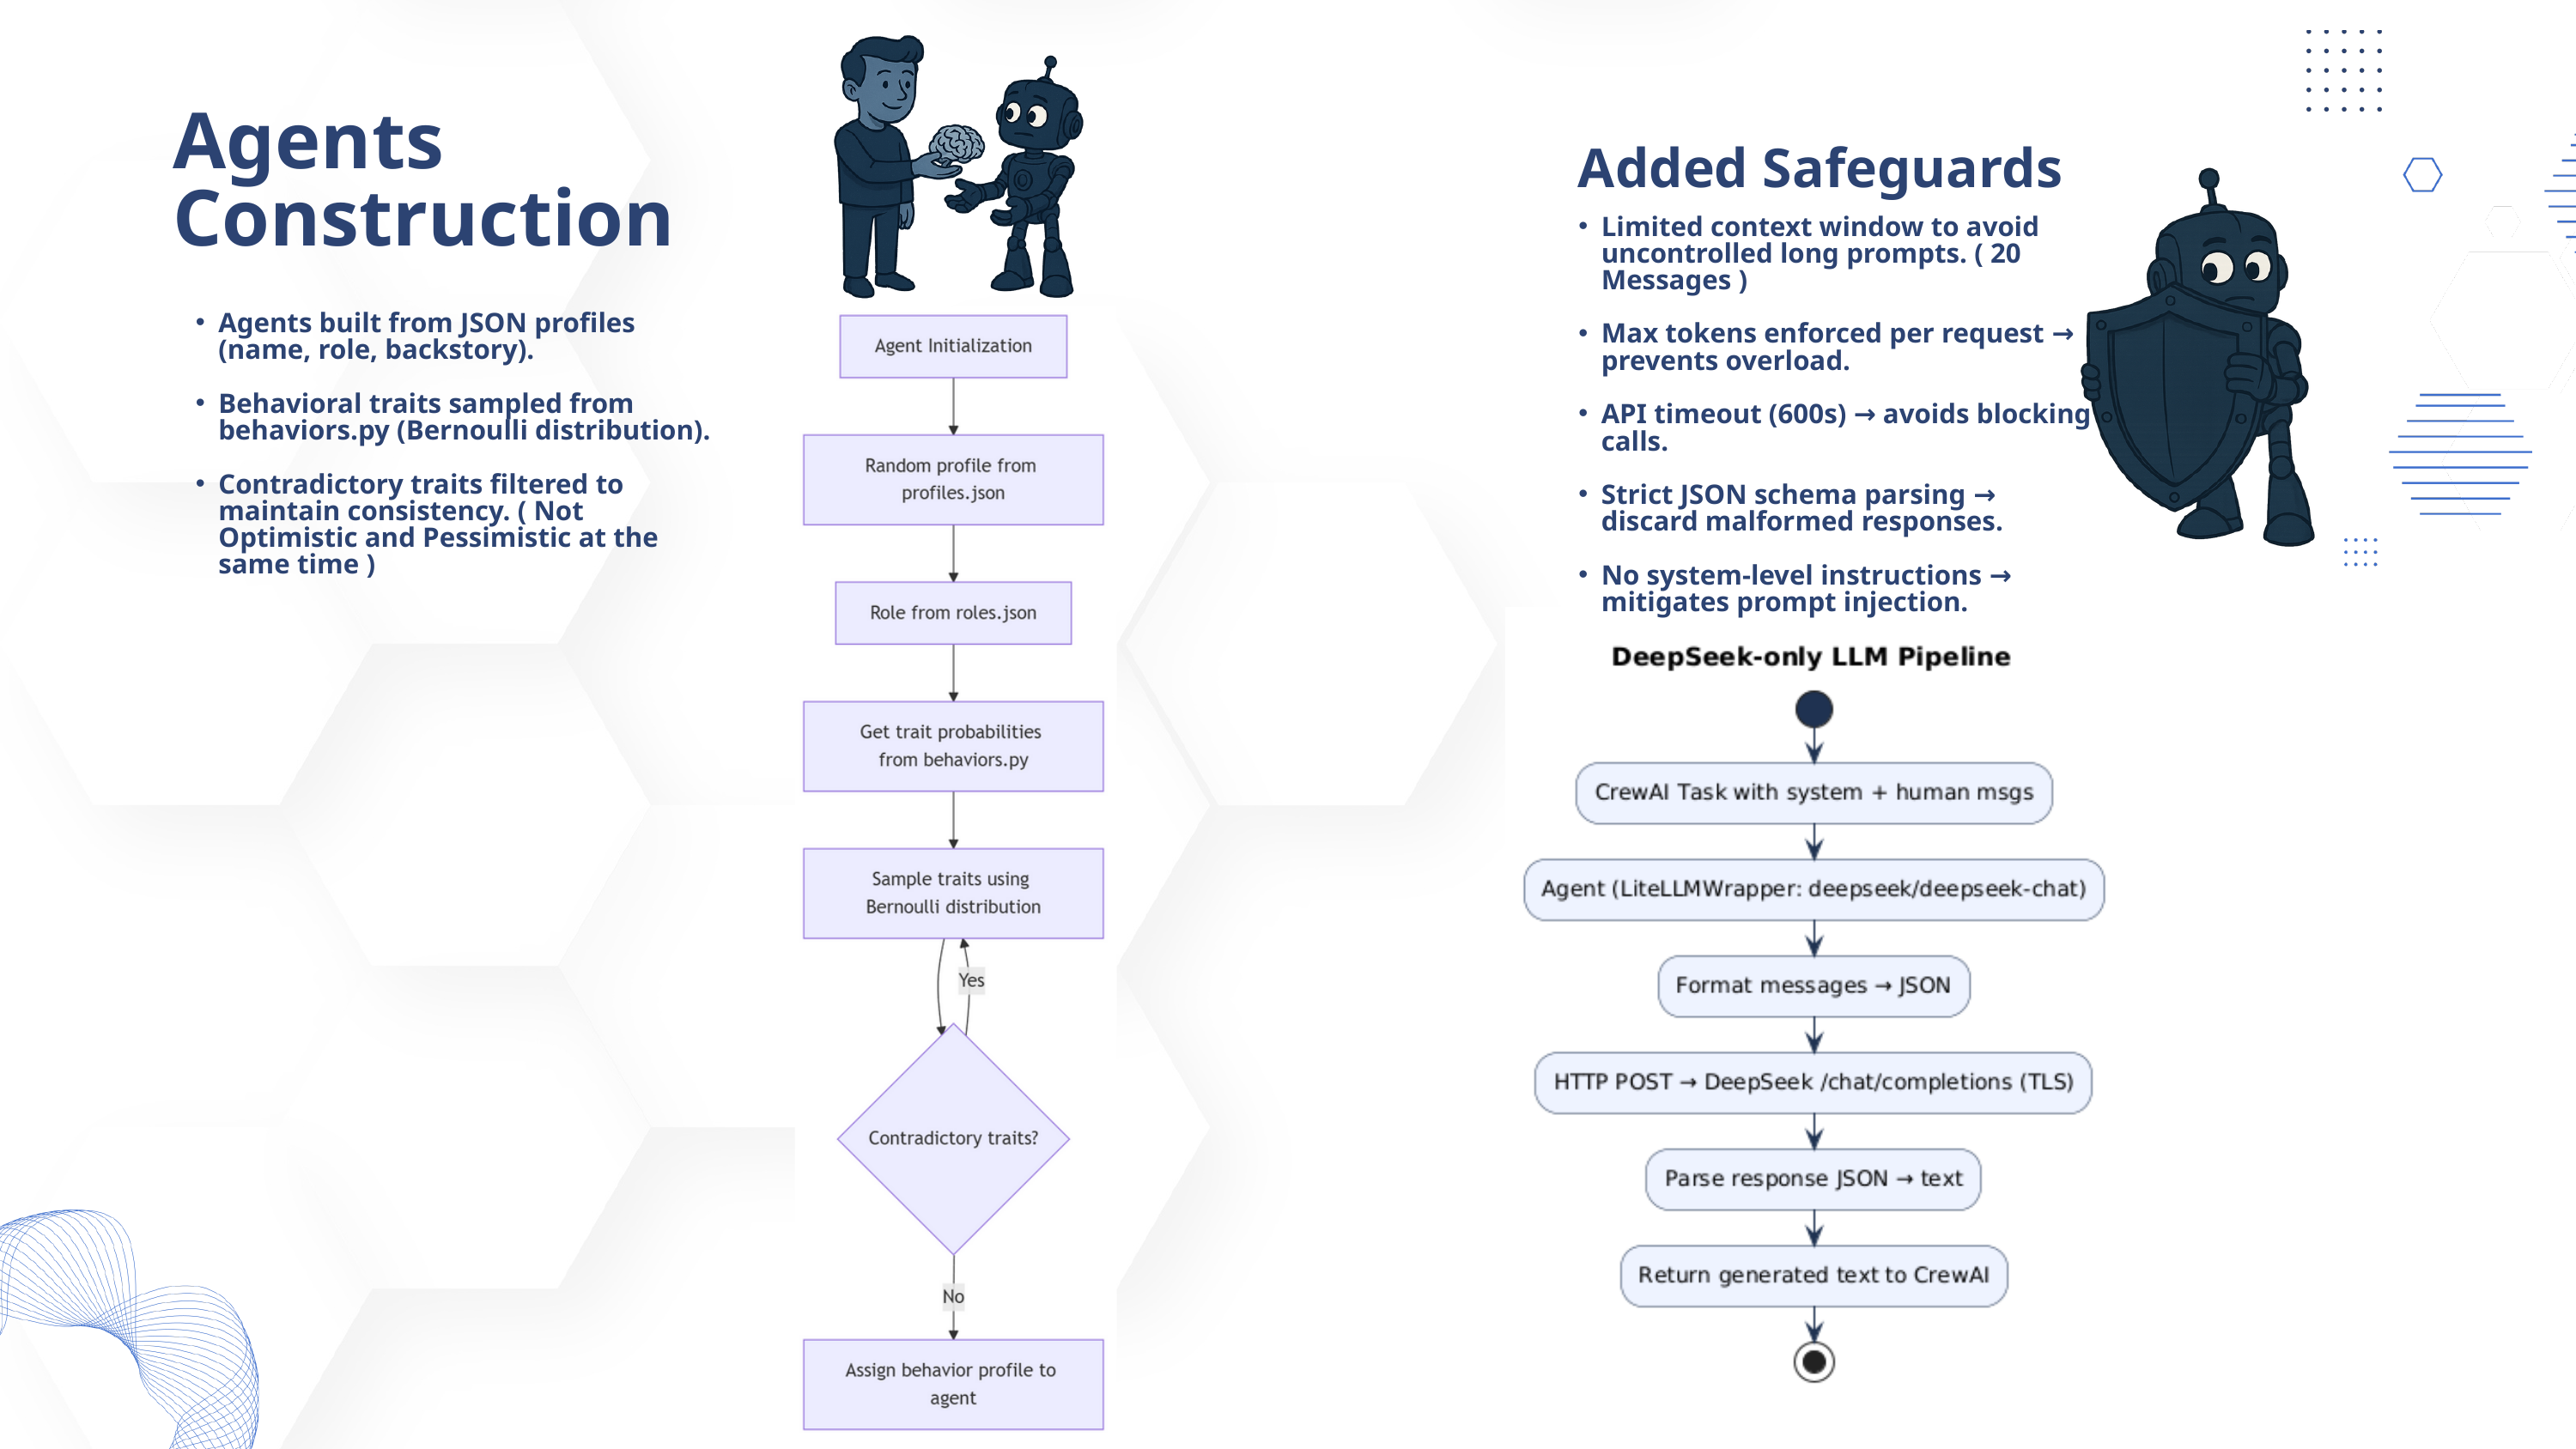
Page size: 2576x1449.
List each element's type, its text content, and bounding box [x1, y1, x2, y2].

text_box Added Safeguards [1577, 144, 2122, 198]
text_box [2303, 30, 2385, 112]
text_box [1504, 607, 2122, 1399]
text_box [0, 1210, 259, 1449]
text_box [0, 0, 2576, 1449]
text_box Agents Construction [173, 106, 716, 262]
text_box [817, 30, 1095, 307]
text_box [794, 306, 1117, 1439]
text_box [2344, 112, 2576, 589]
text_box Limited context window to avoid uncontrolled long prompts. ( 20 Messages ) Max tokens enforced per request → prevents overload. API timeout (600s) → avoids blocking calls. Strict JSON schema parsing → discard malformed responses. No system-level instructions → mitigates prompt injection. [1555, 161, 2099, 698]
text_box Agents built from JSON profiles (name, role, backstory). Behavioral traits sampled from behaviors.py (Bernoulli distribution). Contradictory traits filtered to maintain consistency. ( Not Optimistic and Pessimistic at the same time ) [173, 311, 716, 607]
text_box [2050, 129, 2369, 608]
